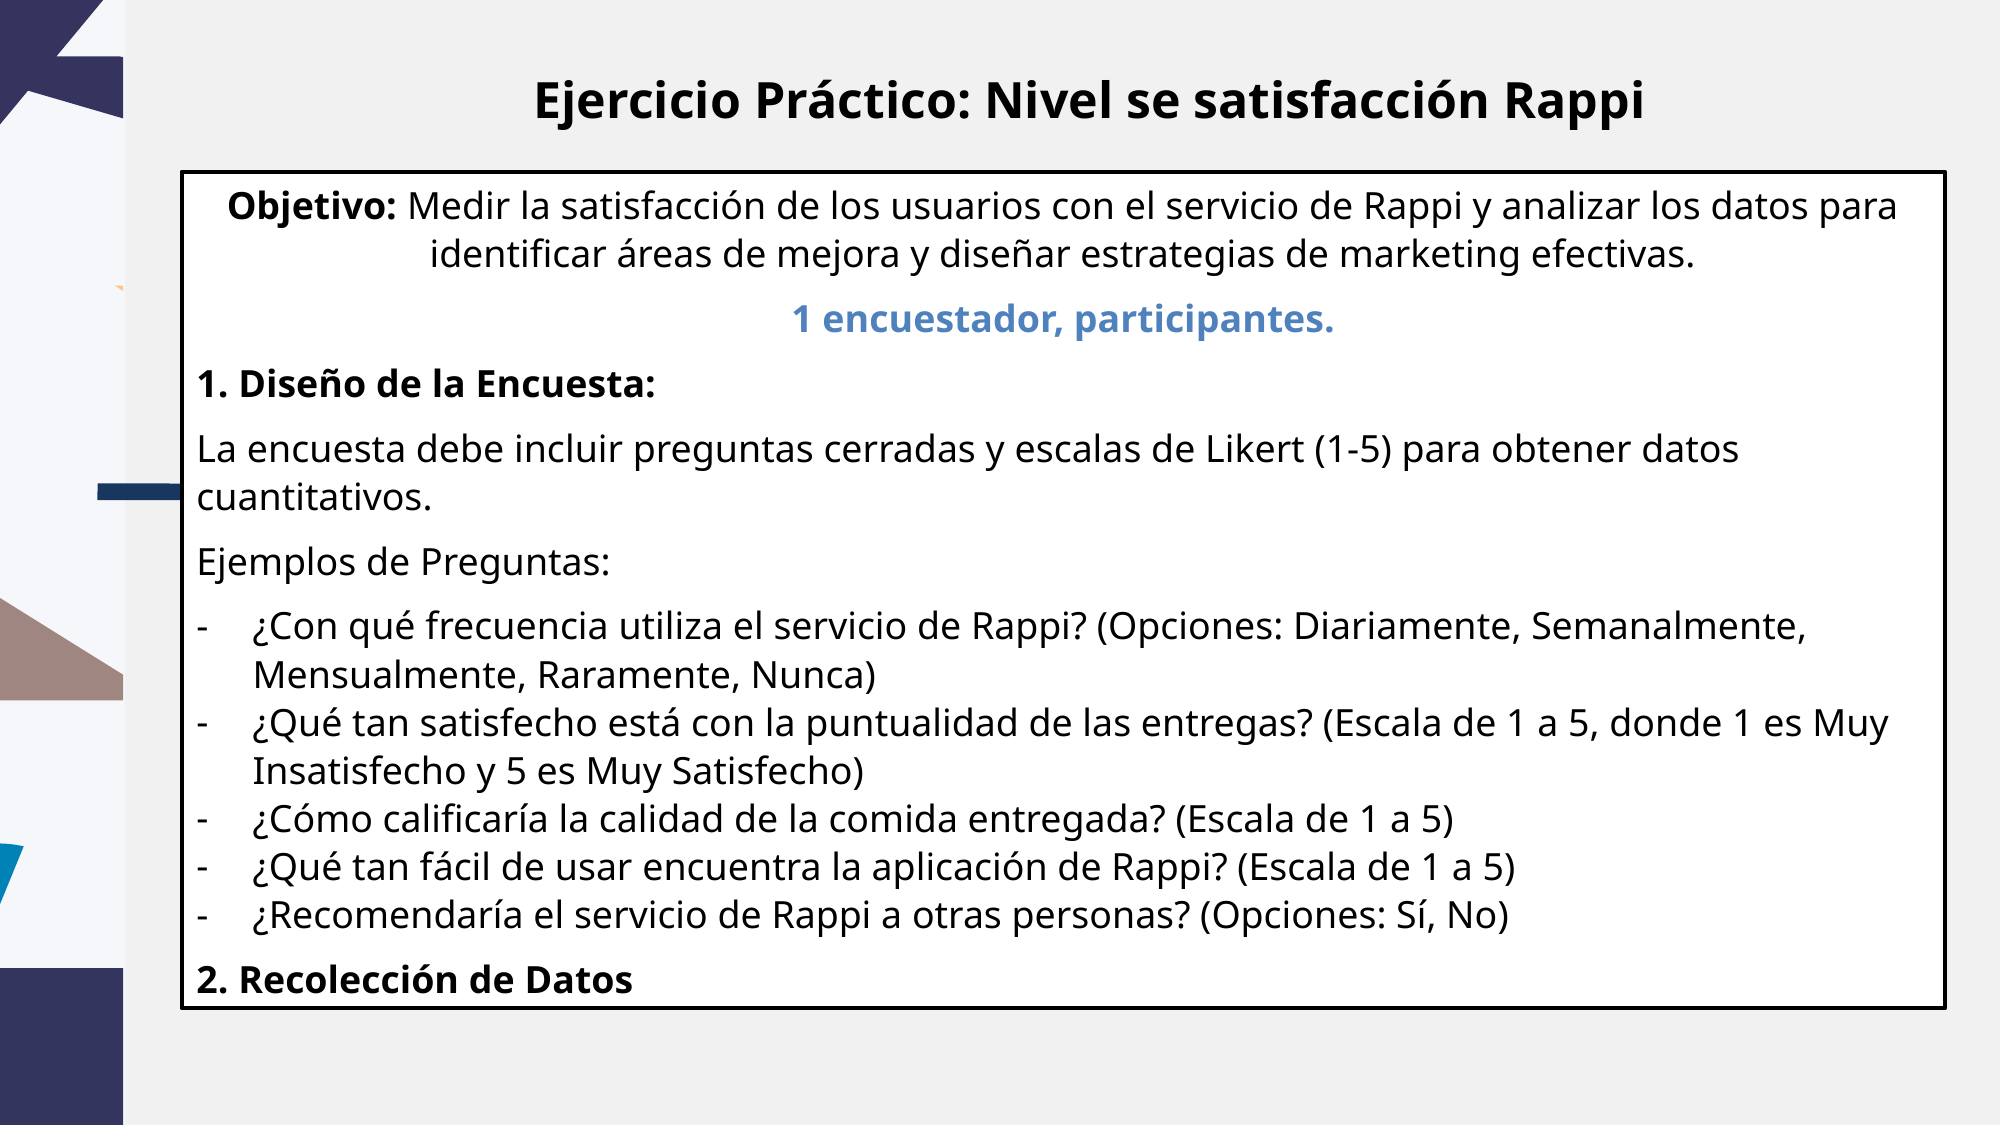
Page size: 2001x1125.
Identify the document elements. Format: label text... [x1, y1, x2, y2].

title Ejercicio Práctico: Nivel se satisfacción Rappi [157, 0, 2000, 129]
text_box Objetivo: Medir la satisfacción de los usuarios con el servicio de Rappi y analizar los datos para identificar áreas de mejora y diseñar estrategias de marketing efectivas. 1 encuestador, participantes. 1. Diseño de la Encuesta: La encuesta debe incluir preguntas cerradas y escalas de Likert (1-5) para obtener datos cuantitativos. Ejemplos de Preguntas: ¿Con qué frecuencia utiliza el servicio de Rappi? (Opciones: Diariamente, Semanalmente, Mensualmente, Raramente, Nunca) ¿Qué tan satisfecho está con la puntualidad de las entregas? (Escala de 1 a 5, donde 1 es Muy Insatisfecho y 5 es Muy Satisfecho) ¿Cómo calificaría la calidad de la comida entregada? (Escala de 1 a 5) ¿Qué tan fácil de usar encuentra la aplicación de Rappi? (Escala de 1 a 5) ¿Recomendaría el servicio de Rappi a otras personas? (Opciones: Sí, No) 2. Recolección de Datos [180, 170, 1947, 1010]
